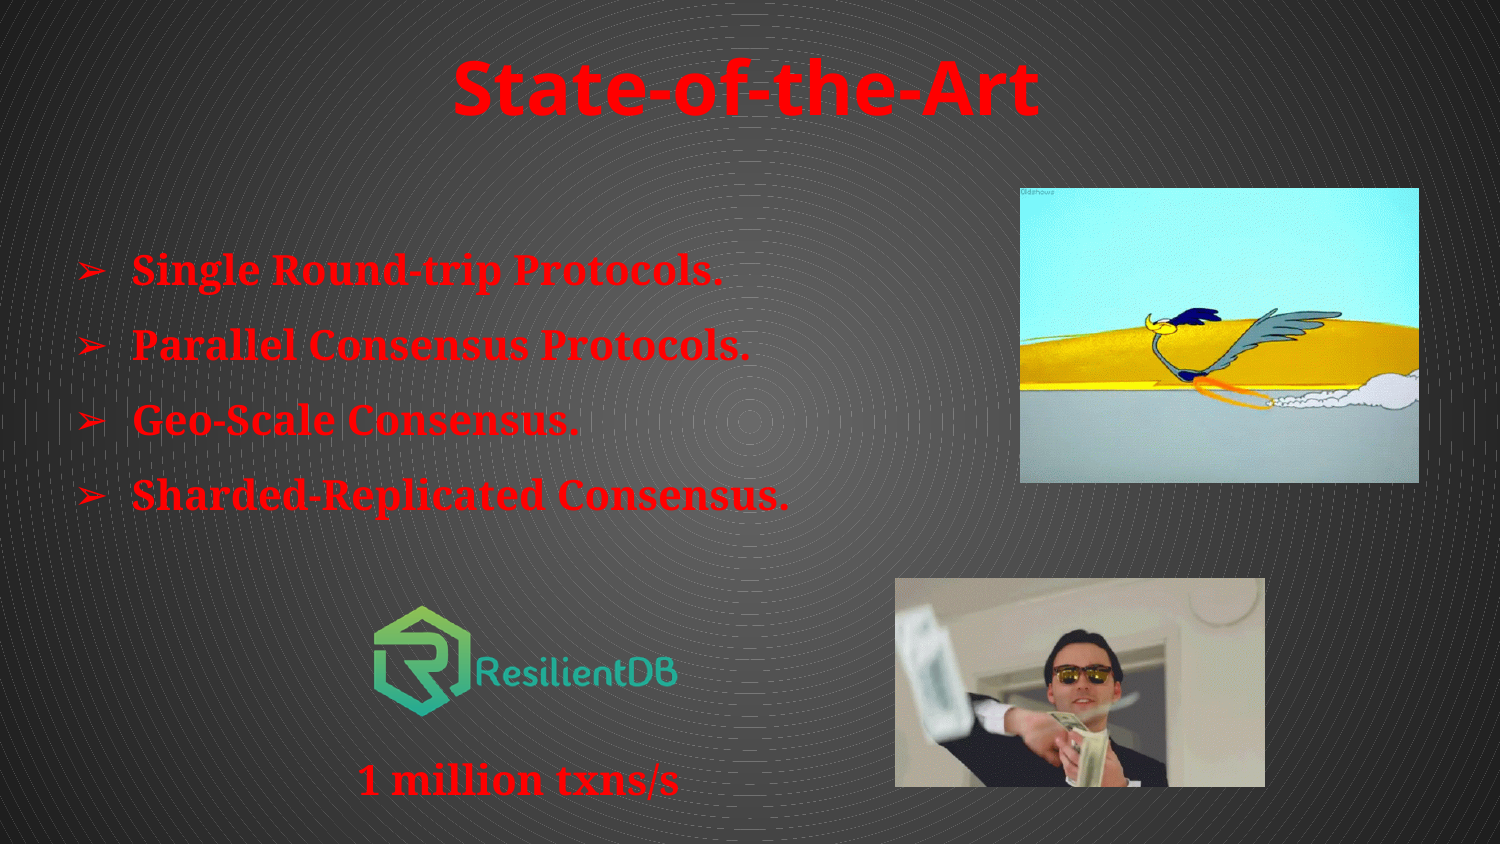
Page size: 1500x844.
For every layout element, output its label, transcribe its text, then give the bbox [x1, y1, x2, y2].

subtitle Single Round-trip Protocols. Parallel Consensus Protocols. Geo-Scale Consensus. Sharded-Replicated Consensus. [41, 205, 881, 532]
picture [894, 578, 1265, 787]
picture [354, 590, 699, 731]
subtitle 1 million txns/s [342, 738, 724, 824]
subtitle State-of-the-Art [18, 25, 1476, 205]
picture [1020, 188, 1419, 483]
